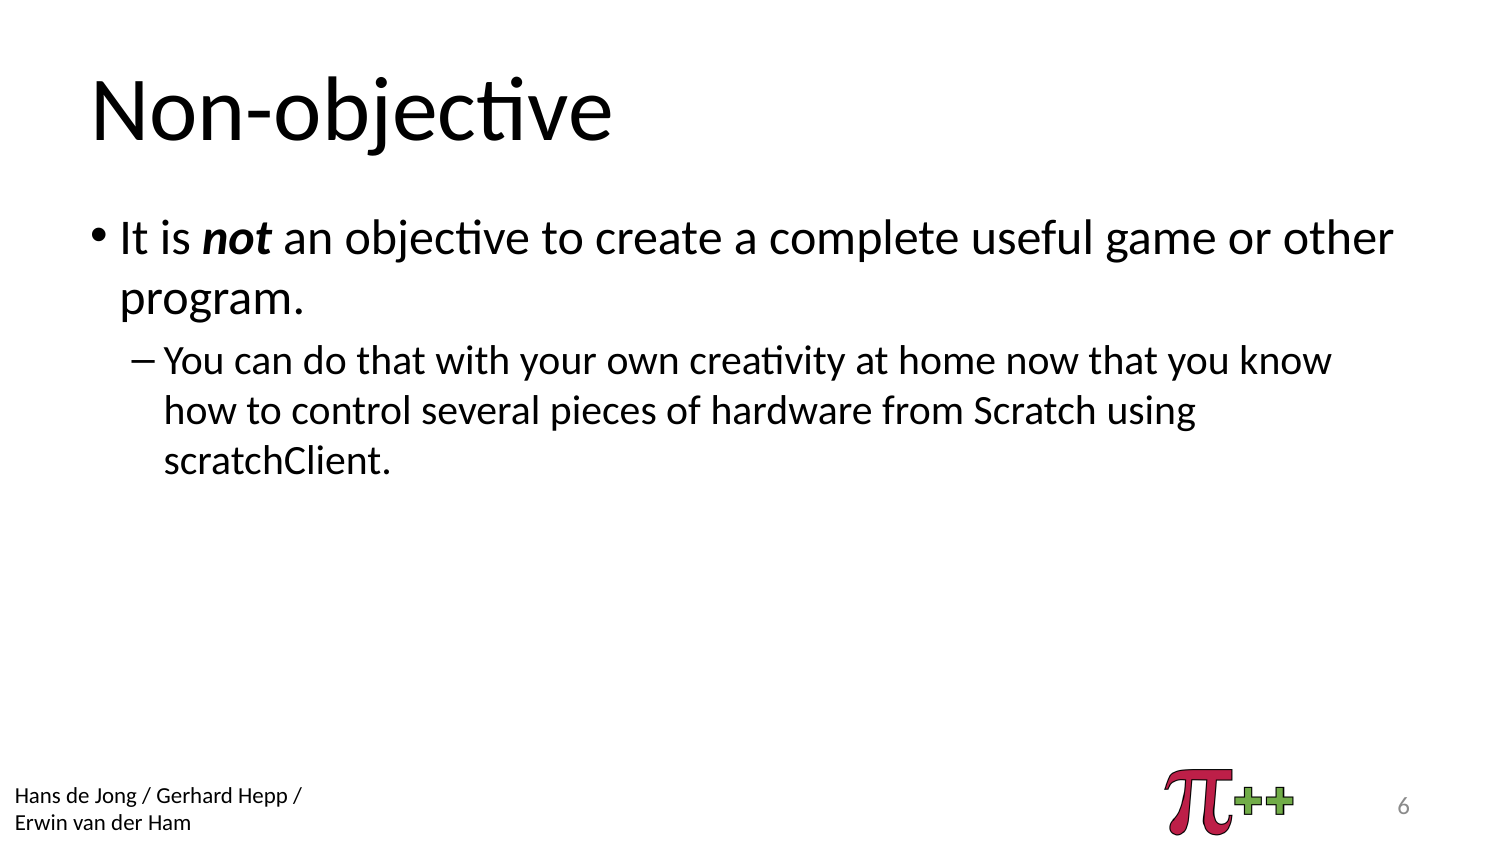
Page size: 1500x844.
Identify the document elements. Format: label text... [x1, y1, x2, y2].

picture [1163, 768, 1294, 836]
list It is not an objective to create a complete useful game or other program. You can do that with your own creativity at home now that you know how to control several pieces of hardware from Scratch using scratchClient. [75, 196, 1425, 754]
title Non-objective [75, 33, 1425, 175]
slide_number 6 [1340, 782, 1425, 827]
